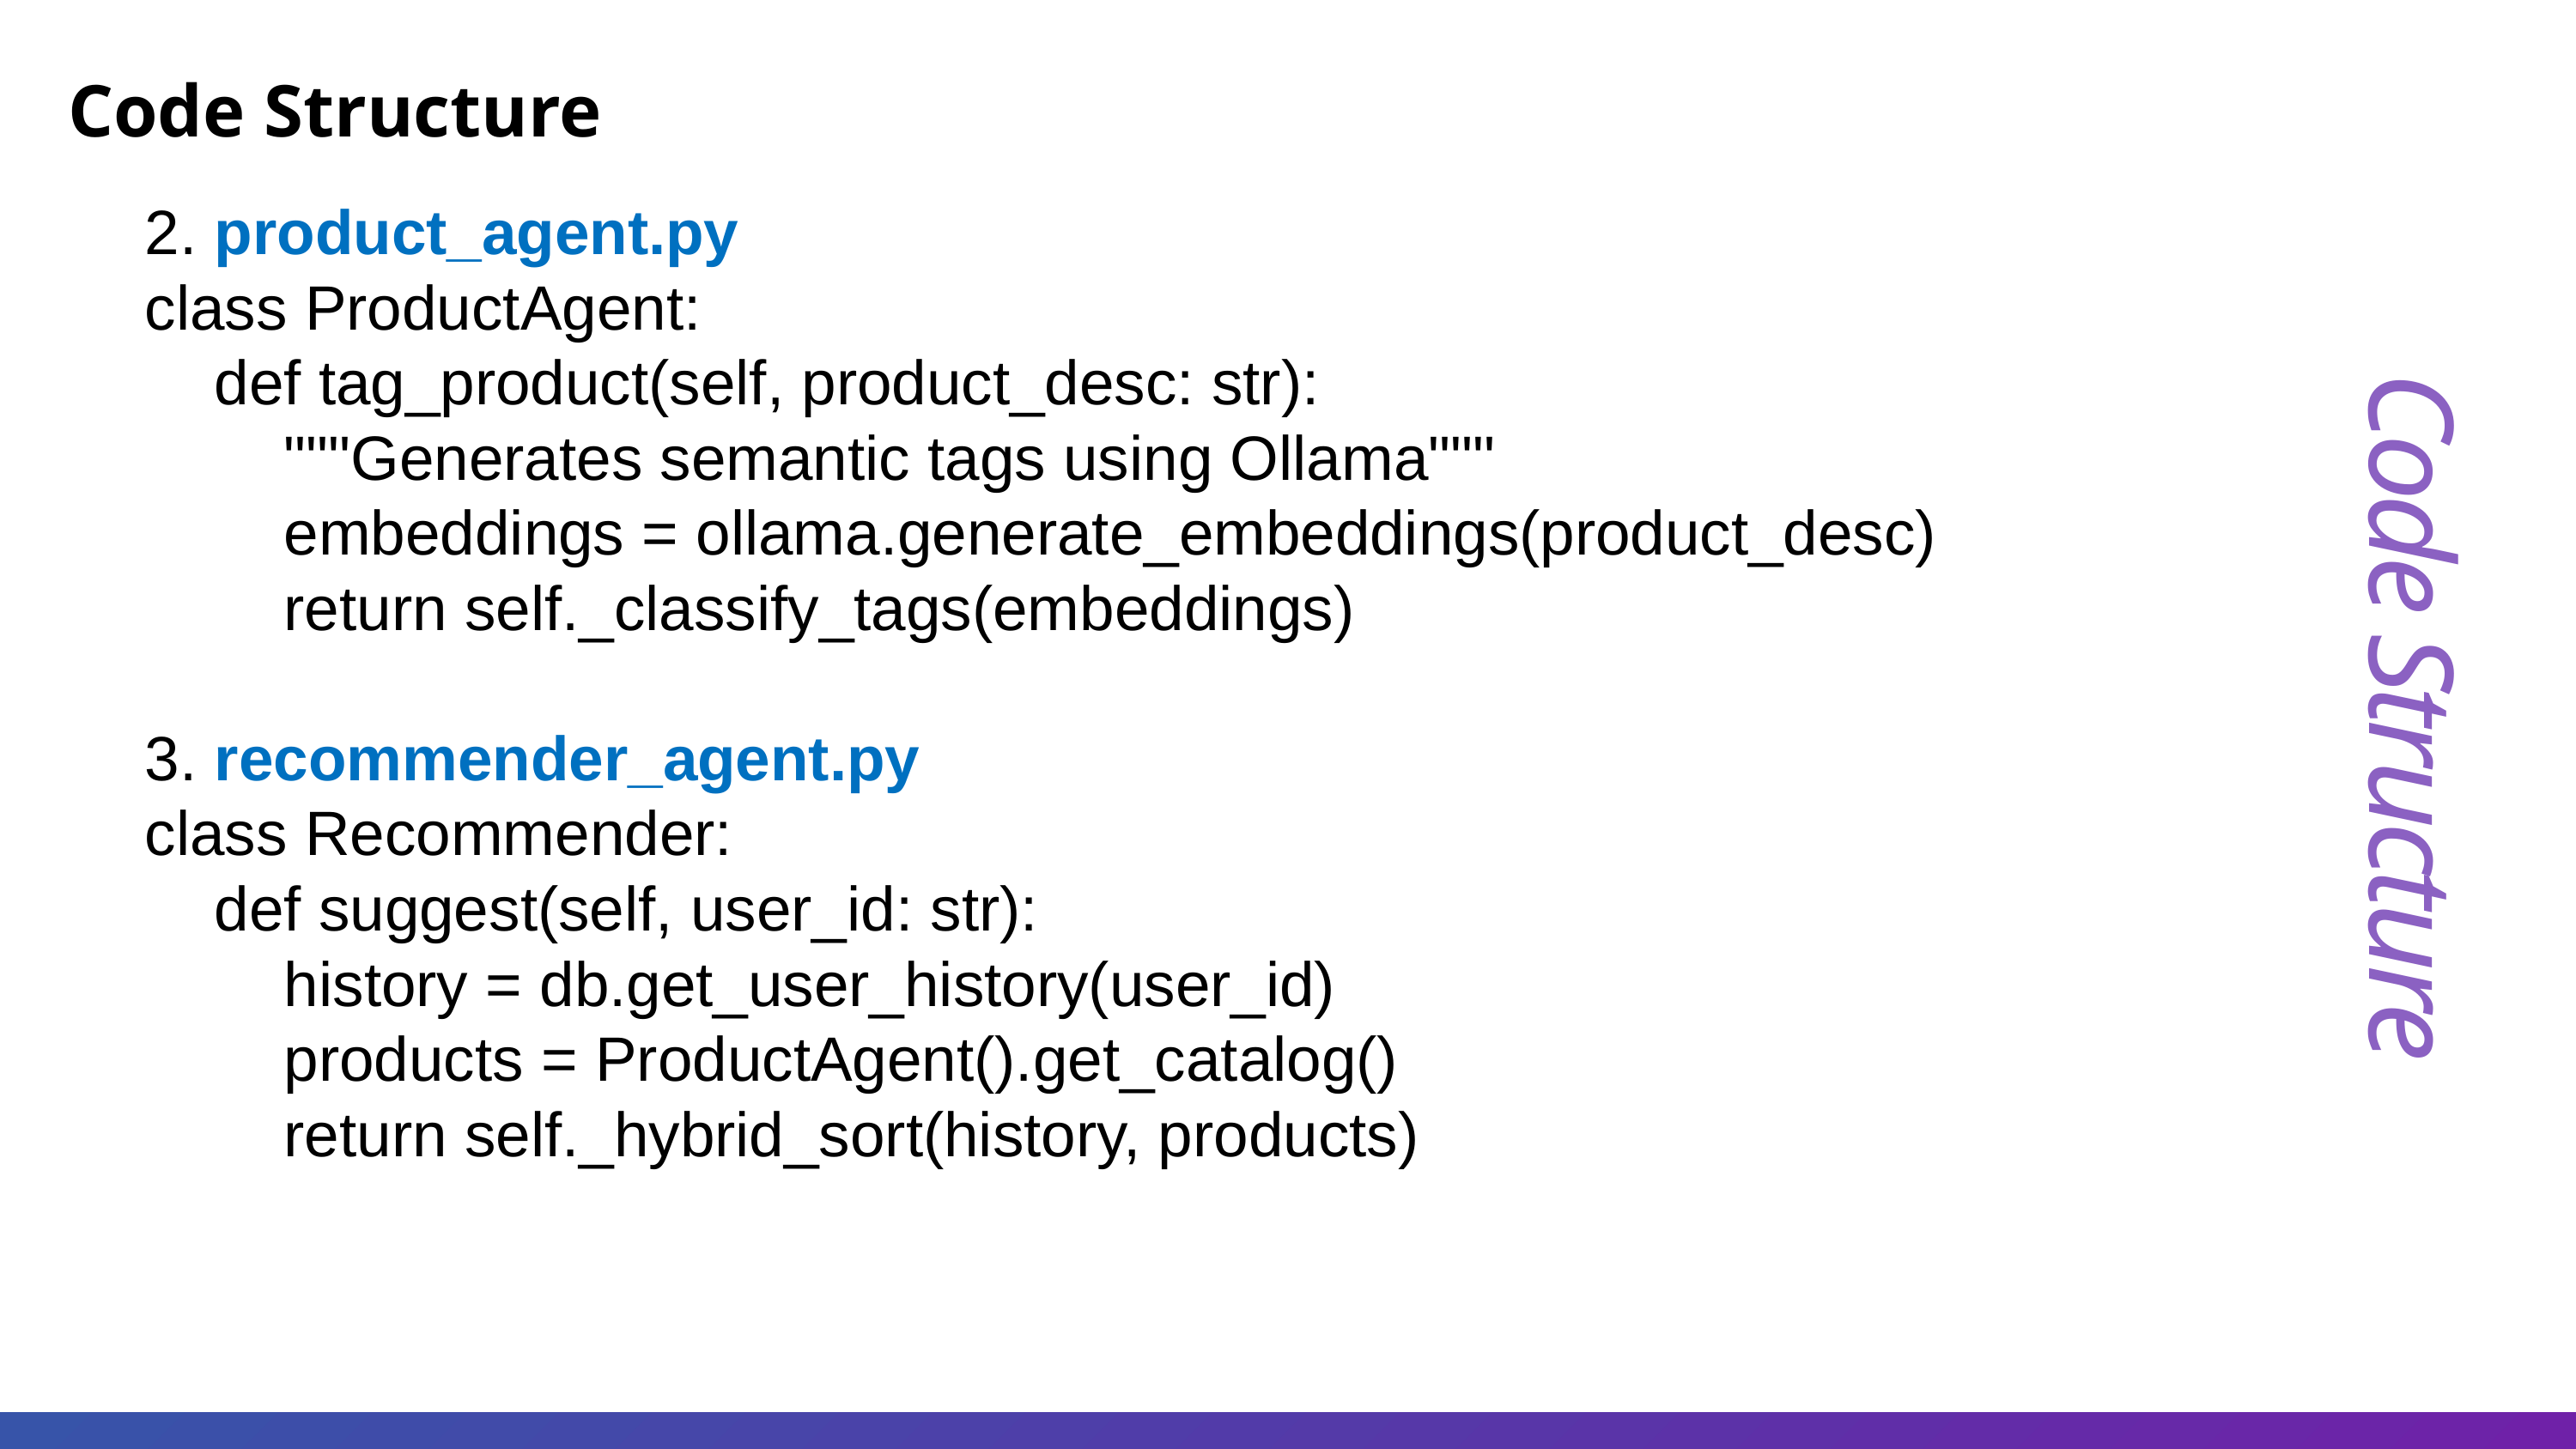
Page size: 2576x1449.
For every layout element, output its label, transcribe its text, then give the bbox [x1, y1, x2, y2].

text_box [68, 74, 2443, 254]
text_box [0, 1412, 2576, 1449]
text_box 2. product_agent.py class ProductAgent: def tag_product(self, product_desc: str): """Generates semantic tags using Ollama""" embeddings = ollama.generate_embeddings(product_desc) return self._classify_tags(embeddings) 3. recommender_agent.py class Recommender: def suggest(self, user_id: str): history = db.get_user_history(user_id) products = ProductAgent().get_catalog() return self._hybrid_sort(history, products) [144, 264, 2432, 1332]
text_box Code Structure [2346, 301, 2451, 1132]
